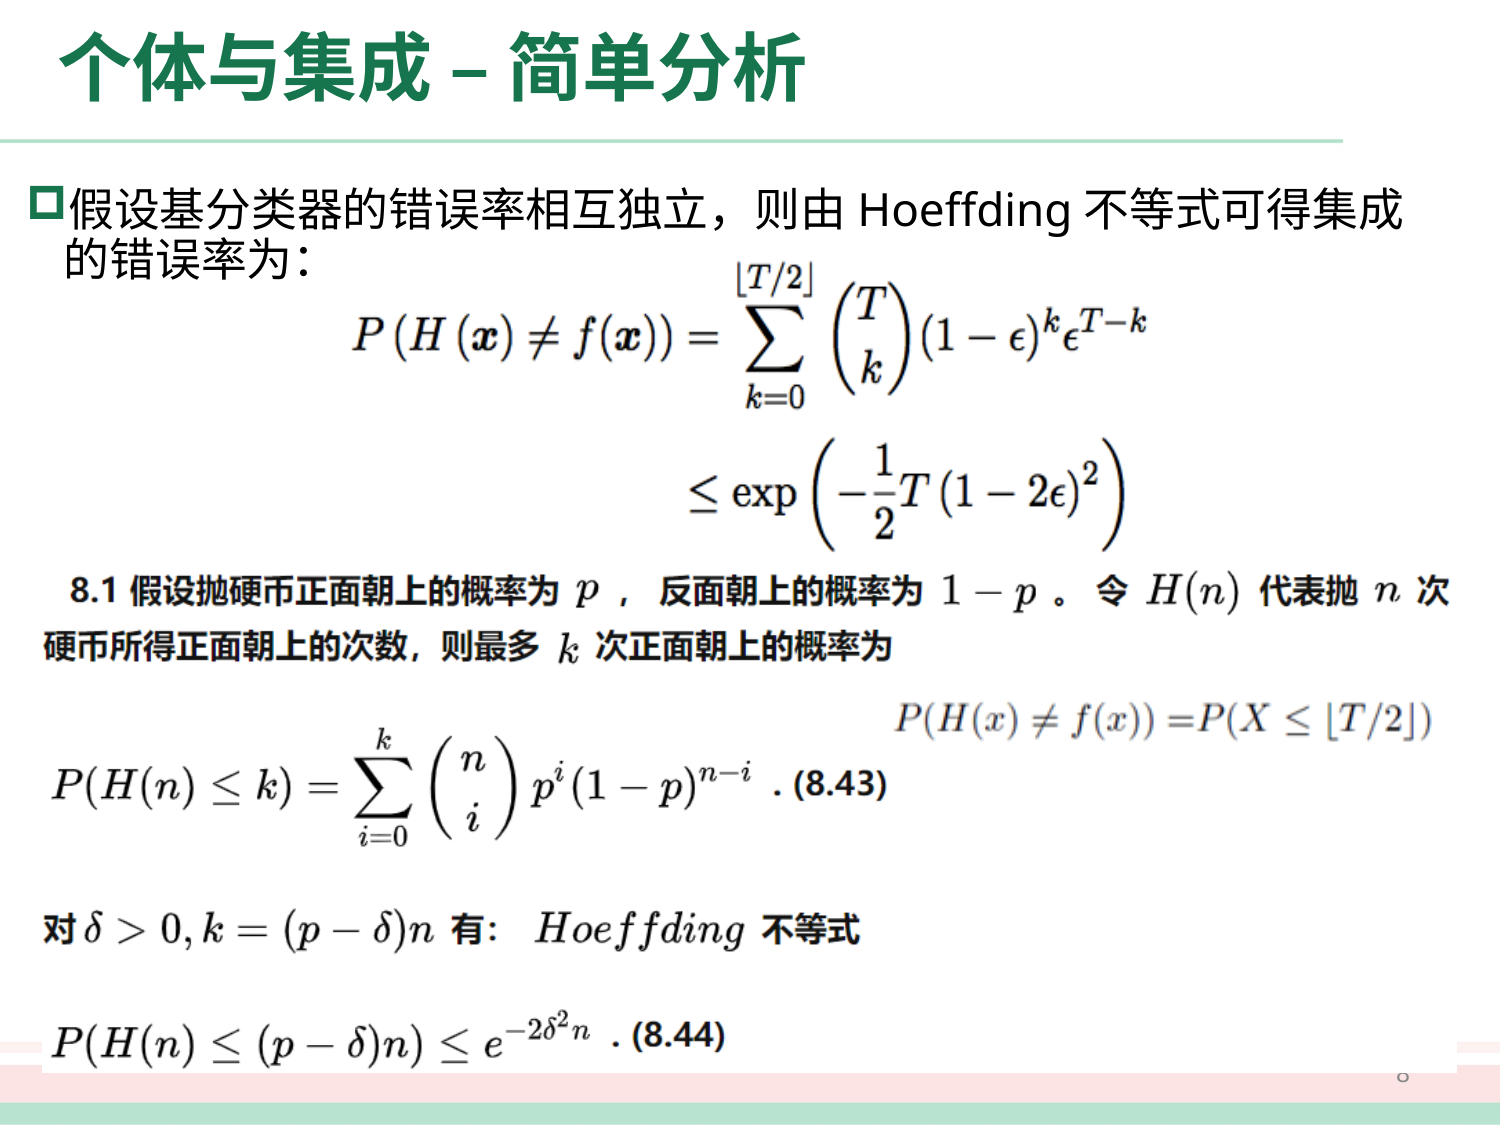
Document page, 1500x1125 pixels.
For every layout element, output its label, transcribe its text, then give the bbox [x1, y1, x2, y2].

slide_number 8 [1074, 1073, 1425, 1103]
picture [0, 0, 1500, 1125]
text_box 假设基分类器的错误率相互独立，则由Hoeffding不等式可得集成的错误率为： [11, 179, 1425, 322]
title 个体与集成 – 简单分析 [42, 7, 1337, 135]
